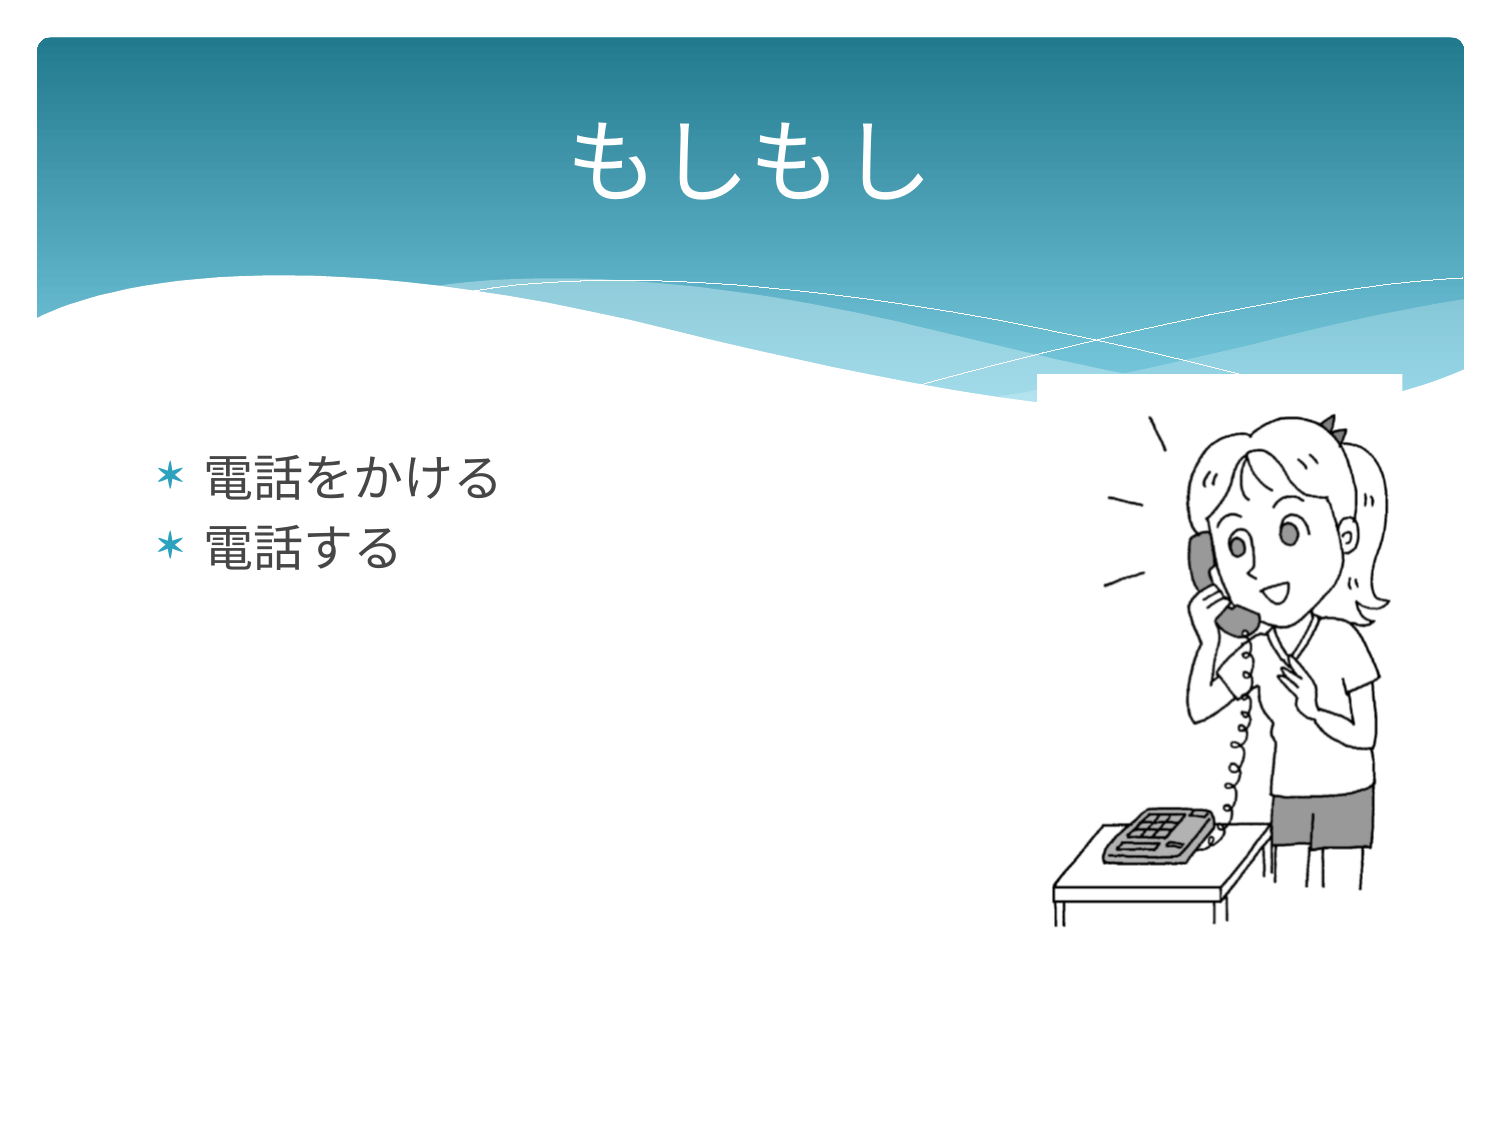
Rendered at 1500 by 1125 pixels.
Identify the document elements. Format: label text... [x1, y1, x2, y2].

list 電話をかける 電話する [143, 438, 1359, 1005]
title もしもし [75, 55, 1425, 261]
picture [1037, 374, 1403, 942]
